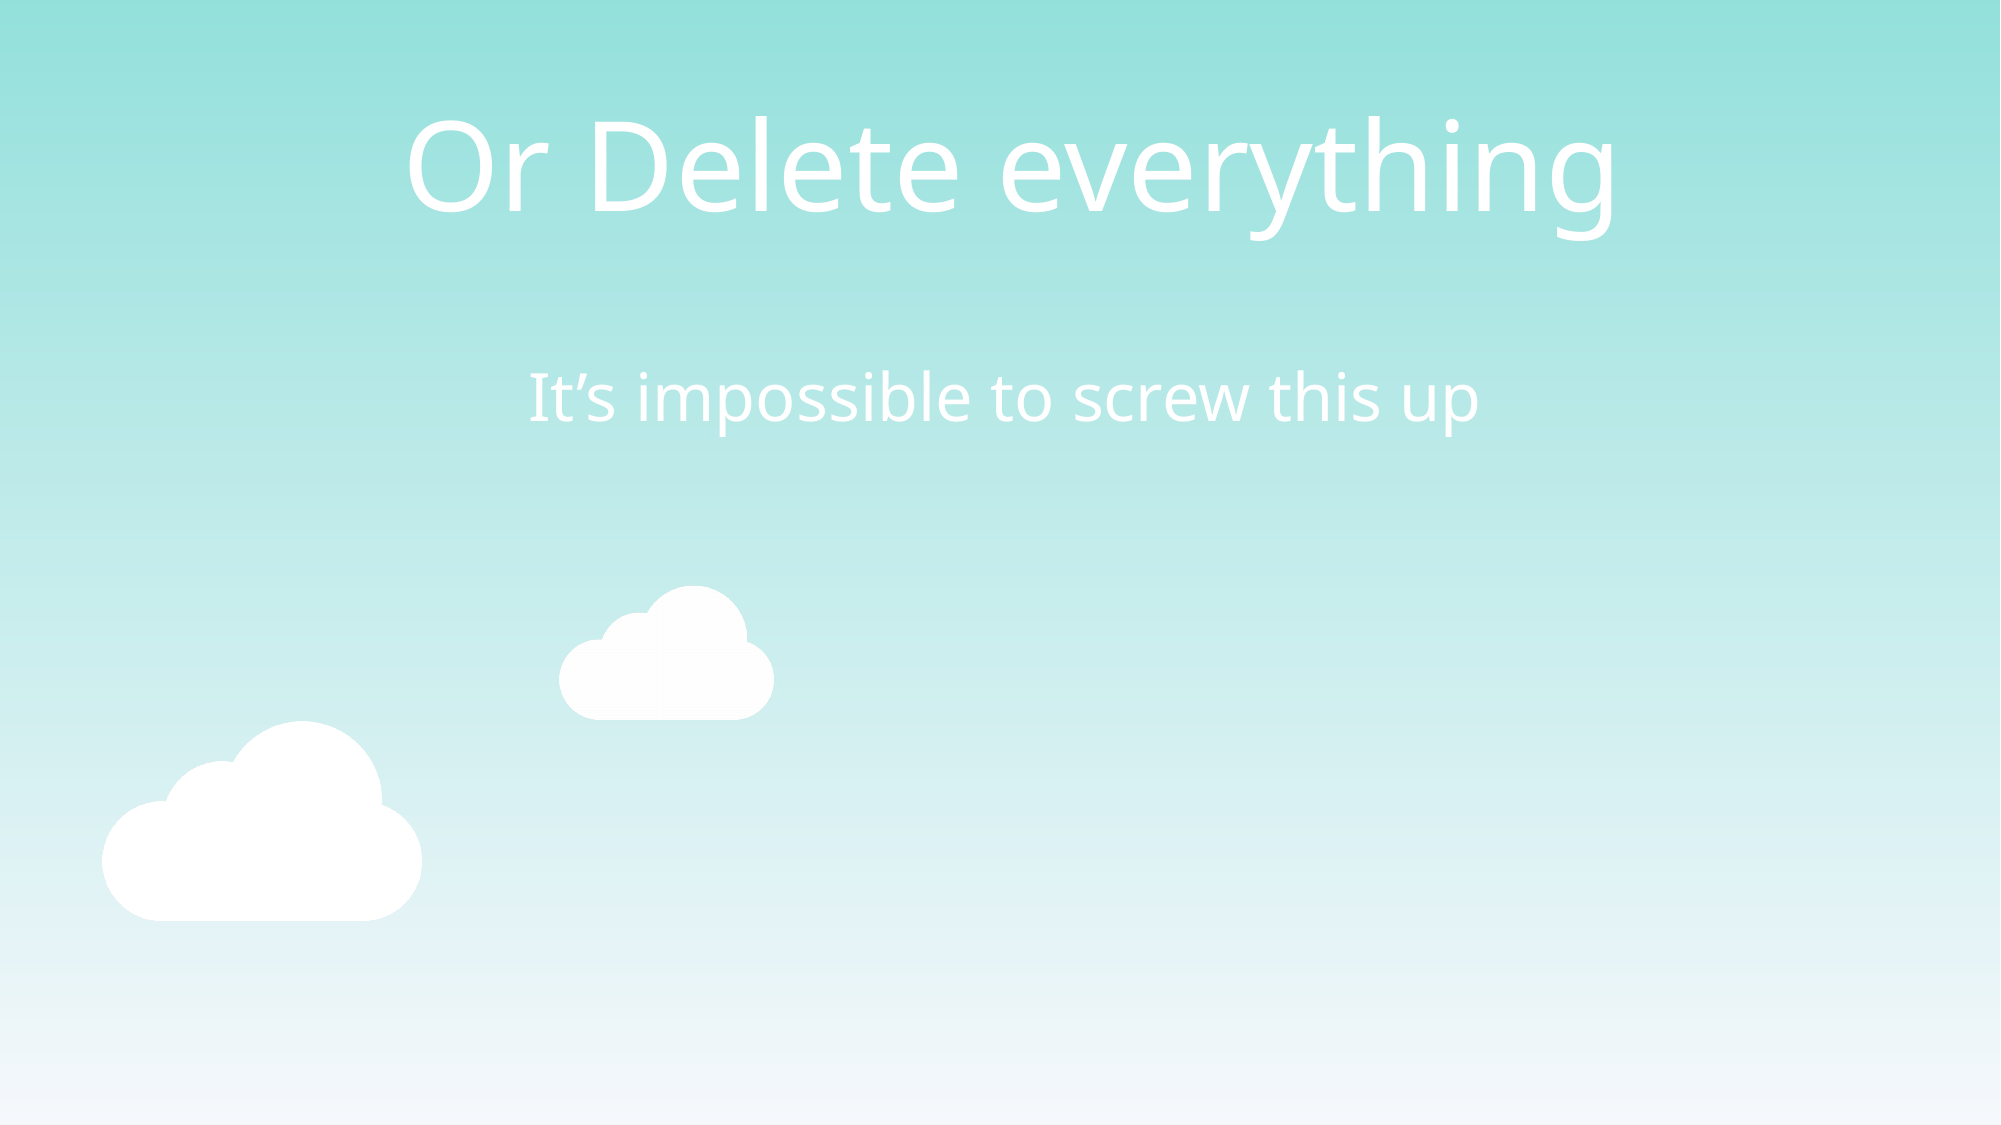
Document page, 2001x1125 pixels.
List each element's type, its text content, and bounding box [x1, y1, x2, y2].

picture [102, 661, 422, 981]
text_box It’s impossible to screw this up [18, 347, 1993, 443]
picture [559, 545, 774, 760]
text_box Or Delete everything [25, 78, 2000, 244]
